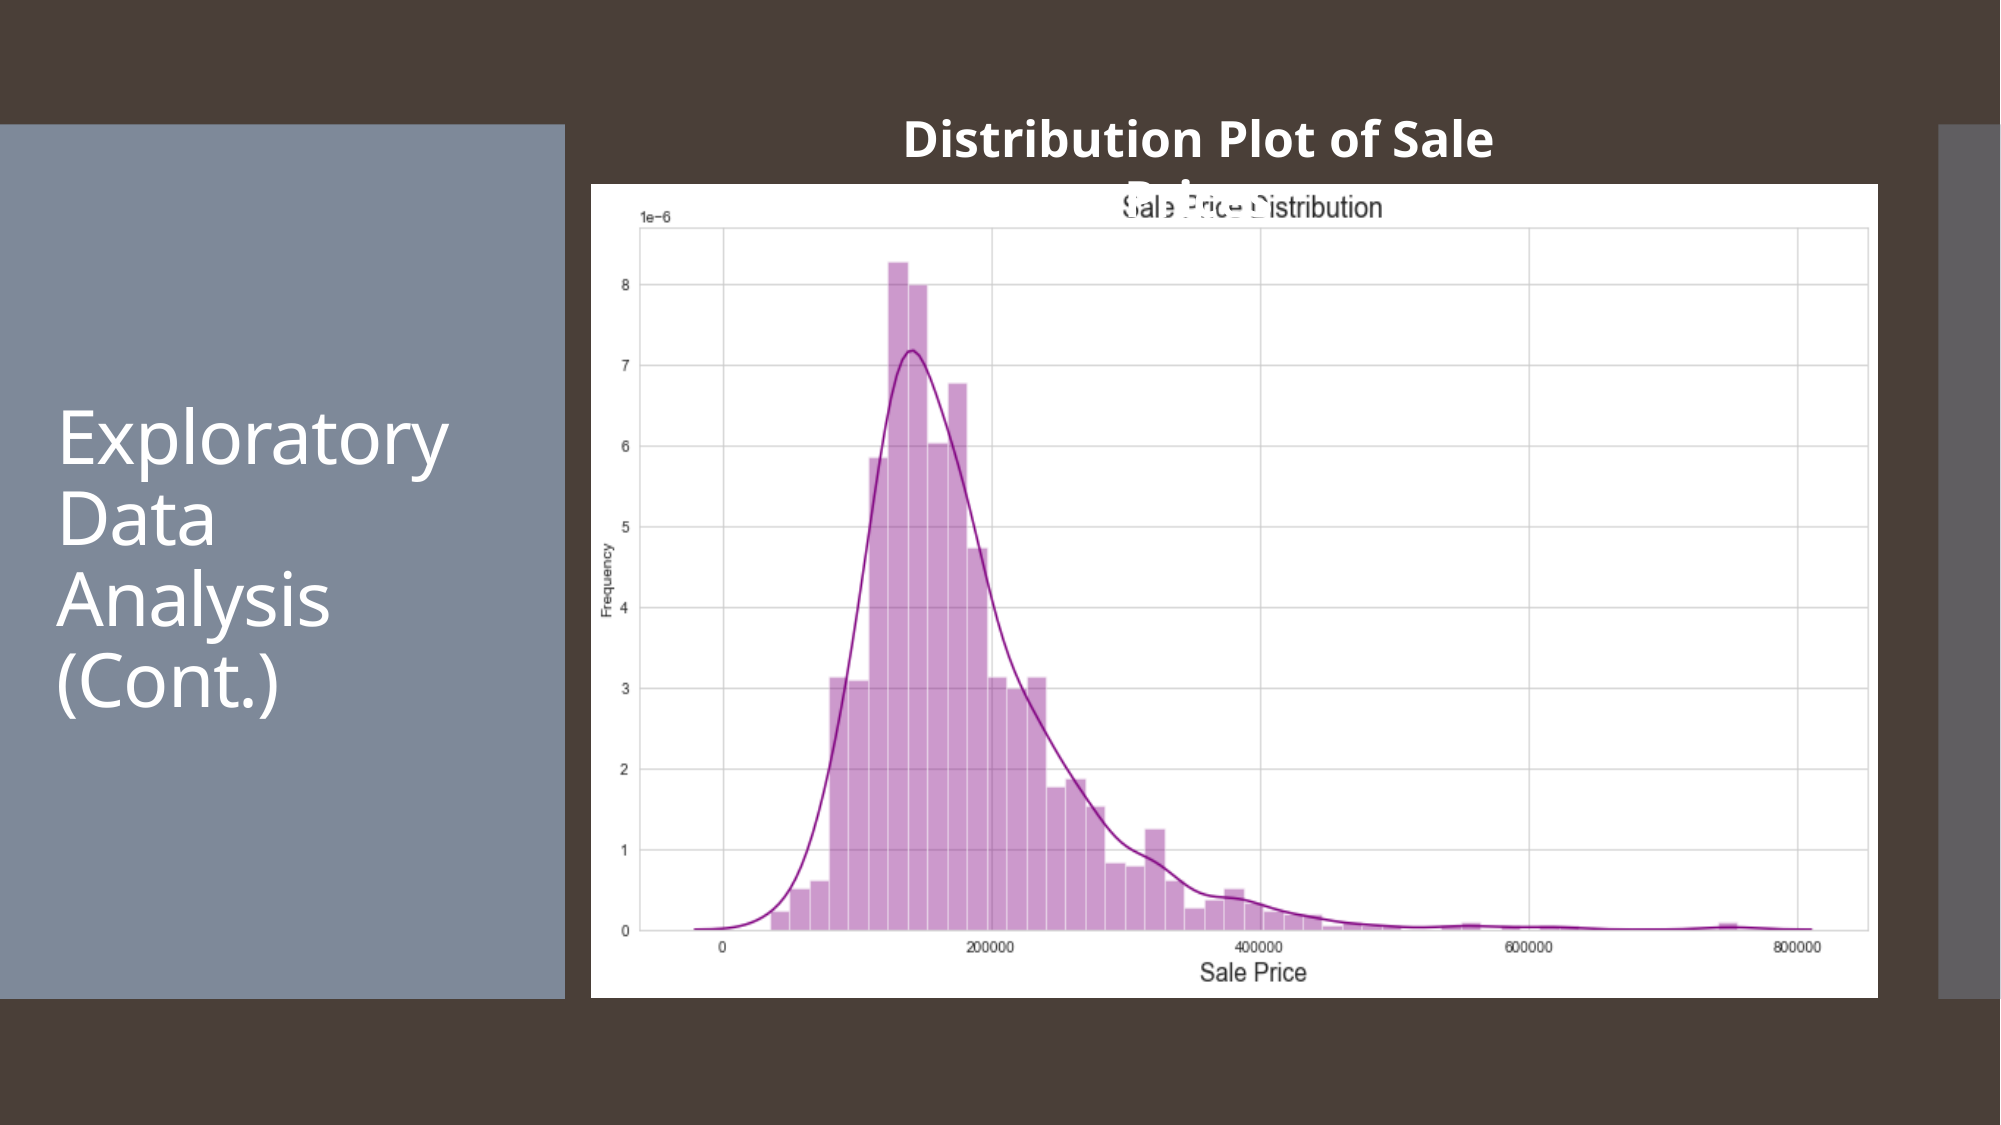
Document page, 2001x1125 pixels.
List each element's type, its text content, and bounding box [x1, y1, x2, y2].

title Exploratory Data Analysis (Cont.) [41, 184, 525, 940]
text_box Distribution Plot of Sale Prices [810, 99, 1588, 184]
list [591, 184, 1878, 999]
